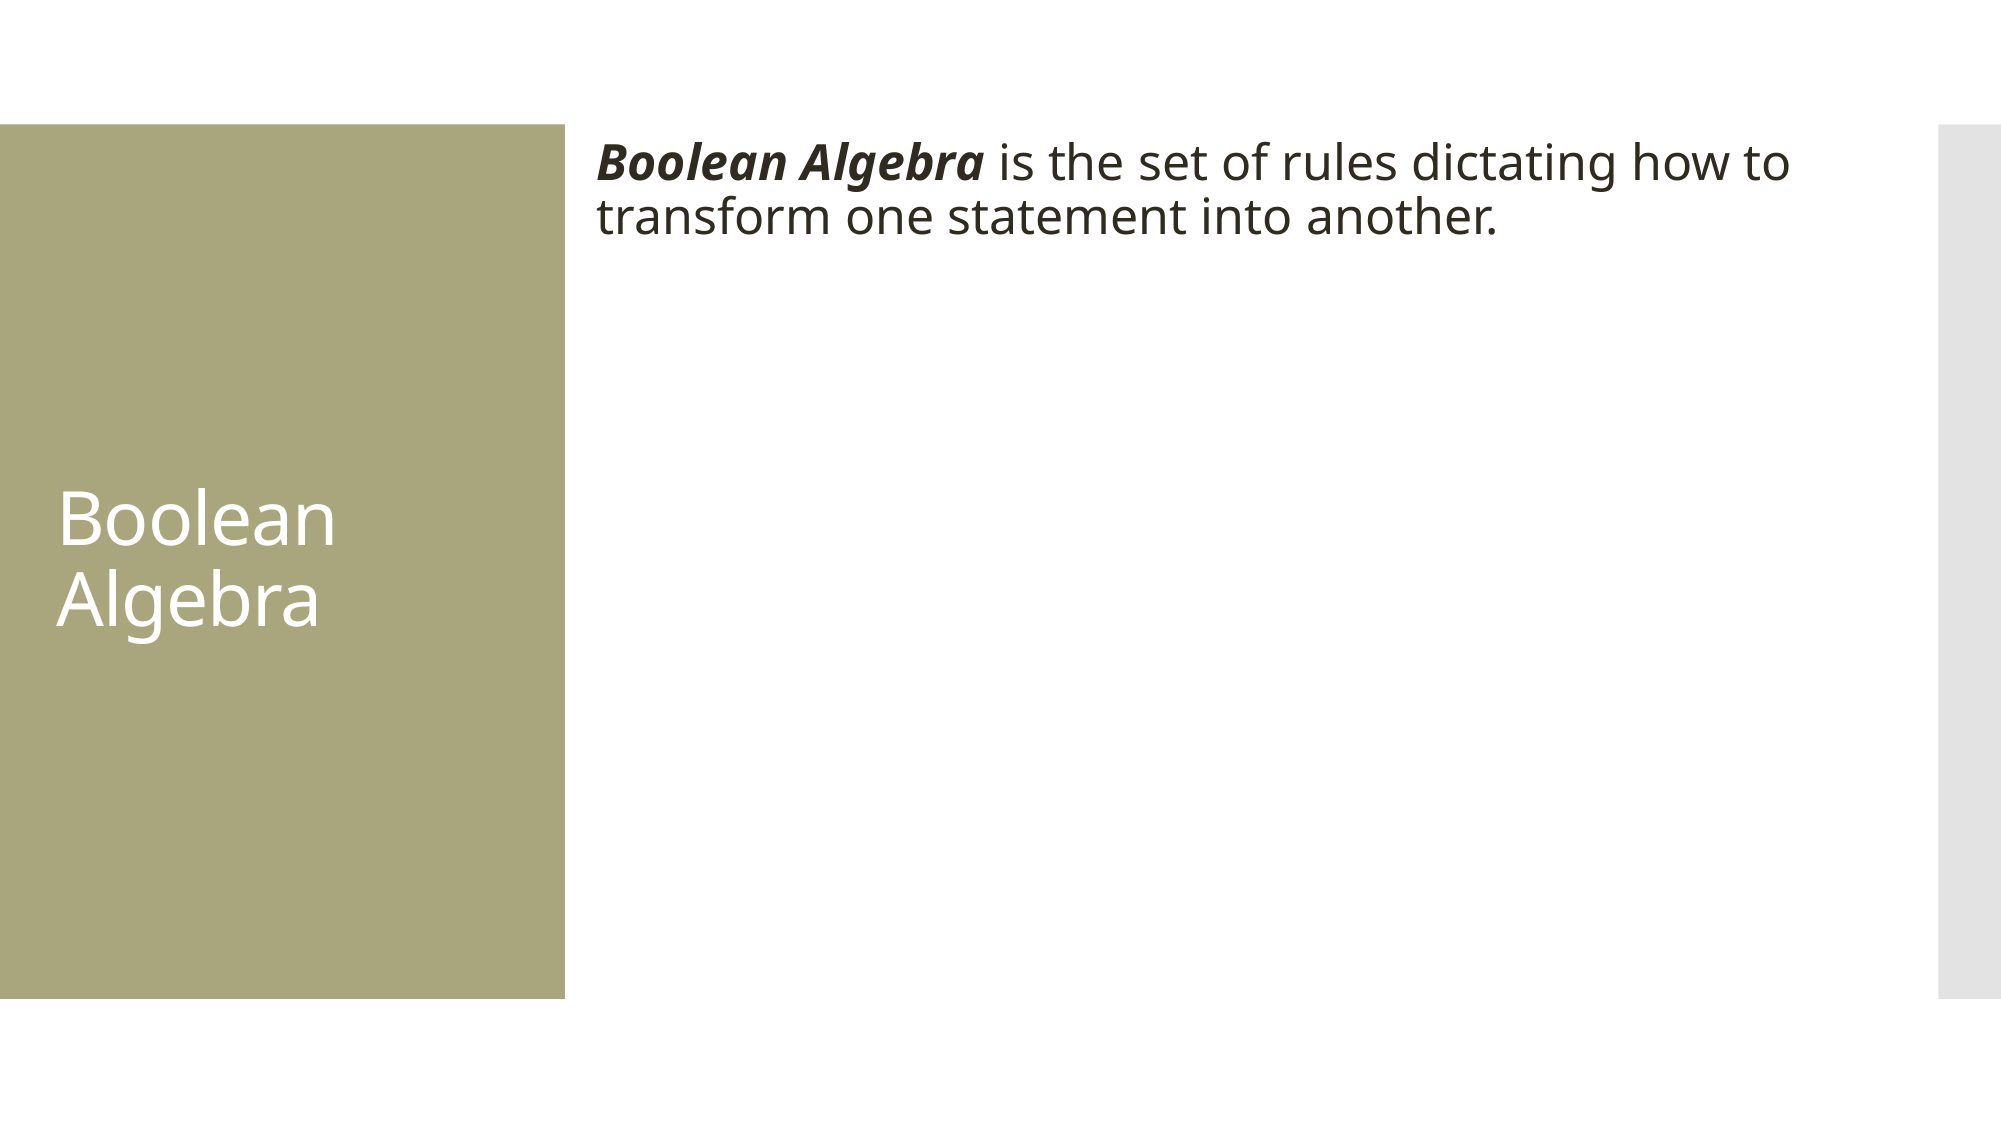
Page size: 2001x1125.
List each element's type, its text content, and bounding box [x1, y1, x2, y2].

title Boolean Algebra [41, 184, 532, 940]
text_box Boolean Algebra is the set of rules dictating how to transform one statement into another. [581, 129, 1930, 1007]
